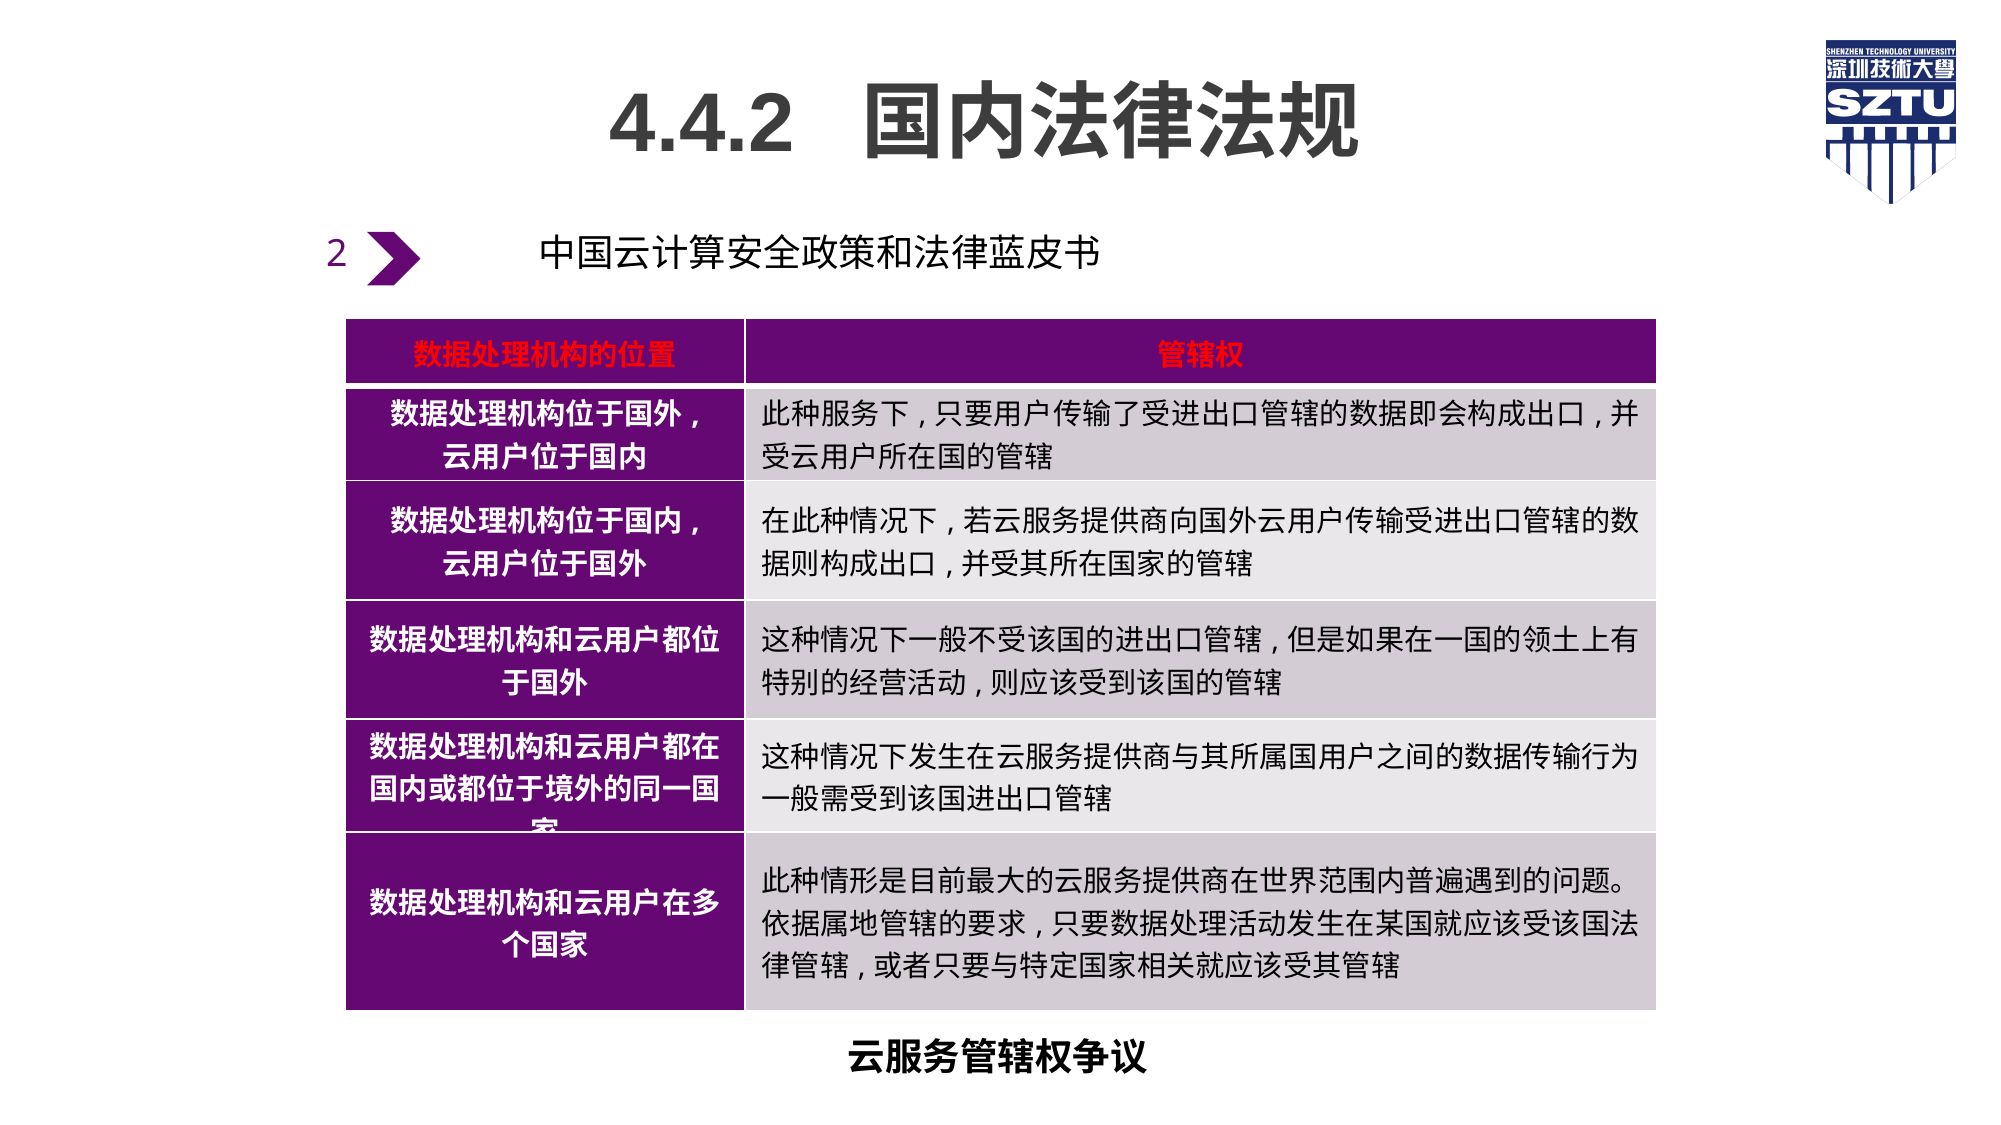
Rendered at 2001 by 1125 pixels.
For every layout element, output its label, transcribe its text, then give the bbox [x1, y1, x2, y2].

table_header 数据处理机构的位置 [346, 319, 744, 383]
table_cell 数据处理机构和云用户都在国内或都位于境外的同一国家 [346, 720, 744, 831]
text_box 中国云计算安全政策和法律蓝皮书 [669, 218, 971, 286]
table_cell 此种情形是目前最大的云服务提供商在世界范围内普遍遇到的问题。依据属地管辖的要求,只要数据处理活动发生在某国就应该受该国法律管辖,或者只要与特定国家相关就应该受其管辖 [746, 833, 1656, 1010]
text_box 云服务管辖权争议 [833, 1025, 1163, 1086]
table_cell 数据处理机构和云用户都位于国外 [346, 601, 744, 718]
table_header 管辖权 [746, 319, 1656, 383]
table_cell 此种服务下,只要用户传输了受进出口管辖的数据即会构成出口,并受云用户所在国的管辖 [746, 389, 1656, 480]
table_cell 这种情况下一般不受该国的进出口管辖,但是如果在一国的领土上有特别的经营活动,则应该受到该国的管辖 [746, 601, 1656, 718]
table_cell 数据处理机构位于国外, 云用户位于国内 [346, 389, 744, 480]
table_cell 在此种情况下,若云服务提供商向国外云用户传输受进出口管辖的数据则构成出口,并受其所在国家的管辖 [746, 481, 1656, 599]
table_cell 数据处理机构位于国内, 云用户位于国外 [346, 481, 744, 599]
text_box [343, 234, 354, 273]
table_cell 数据处理机构和云用户在多个国家 [346, 833, 744, 1010]
picture [1803, 34, 1979, 210]
text_box 2 [311, 221, 343, 282]
text_box [365, 230, 422, 288]
table_cell 这种情况下发生在云服务提供商与其所属国用户之间的数据传输行为一般需受到该国进出口管辖 [746, 720, 1656, 831]
text_box 4.4.2 国内法律法规 [348, 61, 1623, 187]
